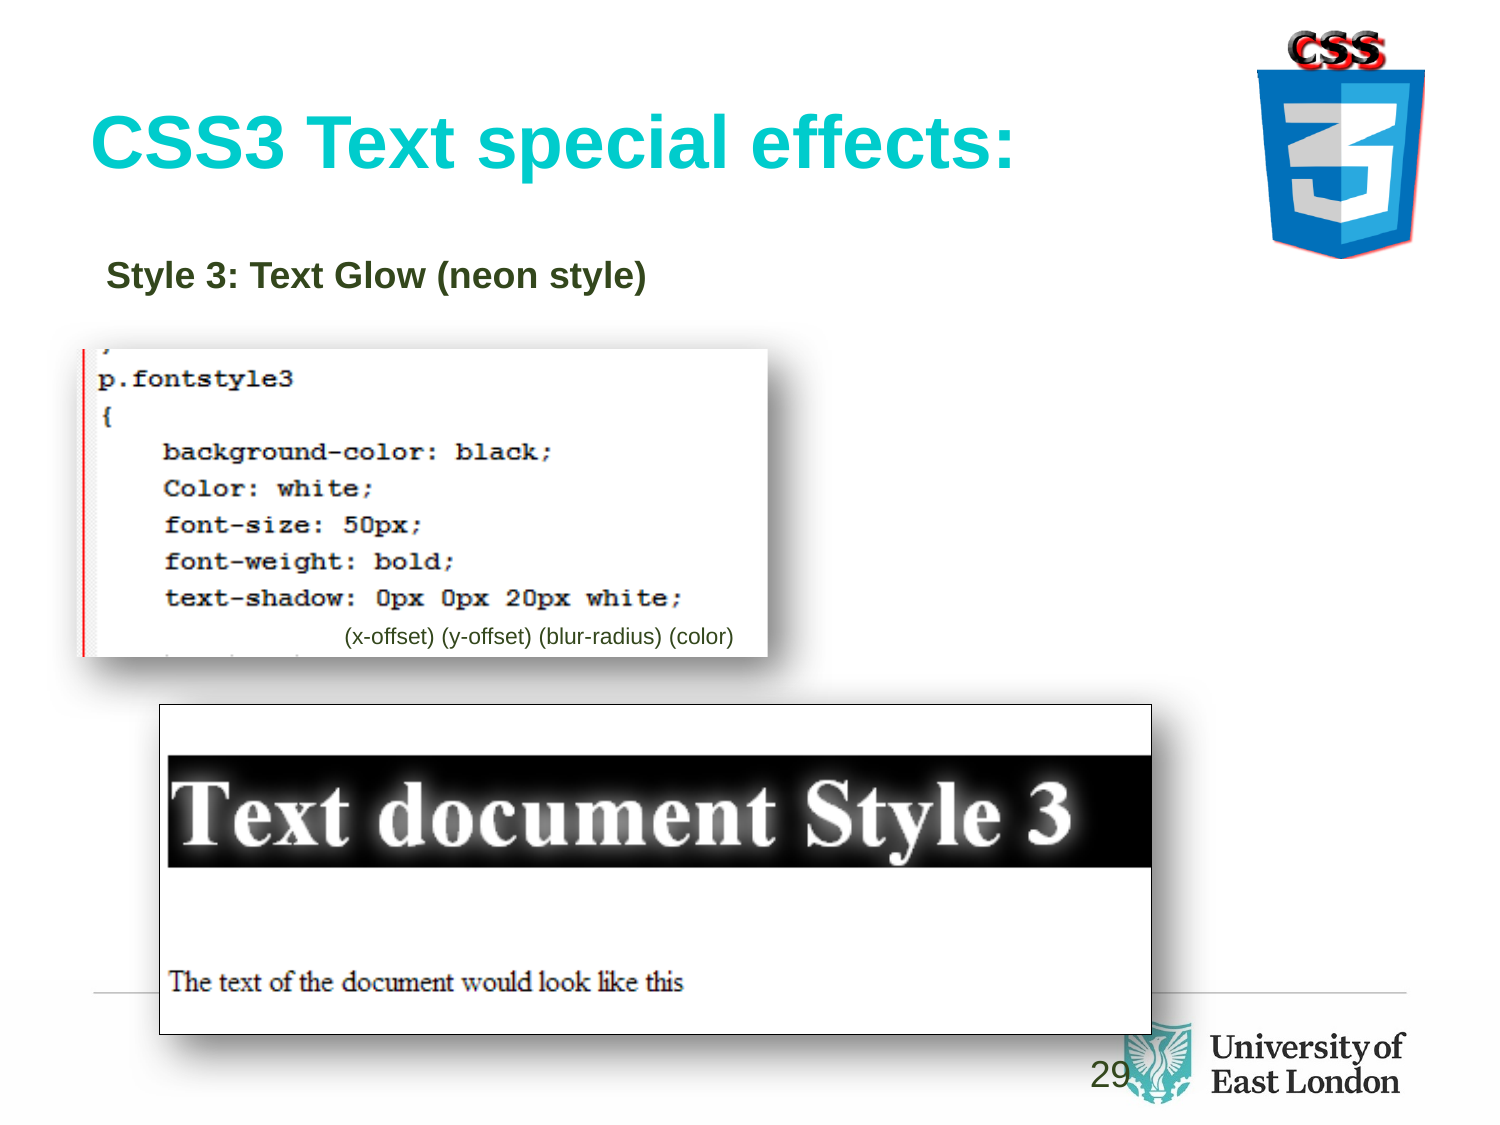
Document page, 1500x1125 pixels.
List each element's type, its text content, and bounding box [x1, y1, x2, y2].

picture [1257, 30, 1425, 259]
picture [76, 349, 768, 658]
text_box 29 [1074, 1042, 1425, 1103]
picture [0, 703, 1500, 1125]
text_box Style 3: Text Glow (neon style) [91, 243, 663, 304]
text_box CSS3 Text special effects: [74, 45, 1252, 233]
list [82, 246, 1432, 989]
